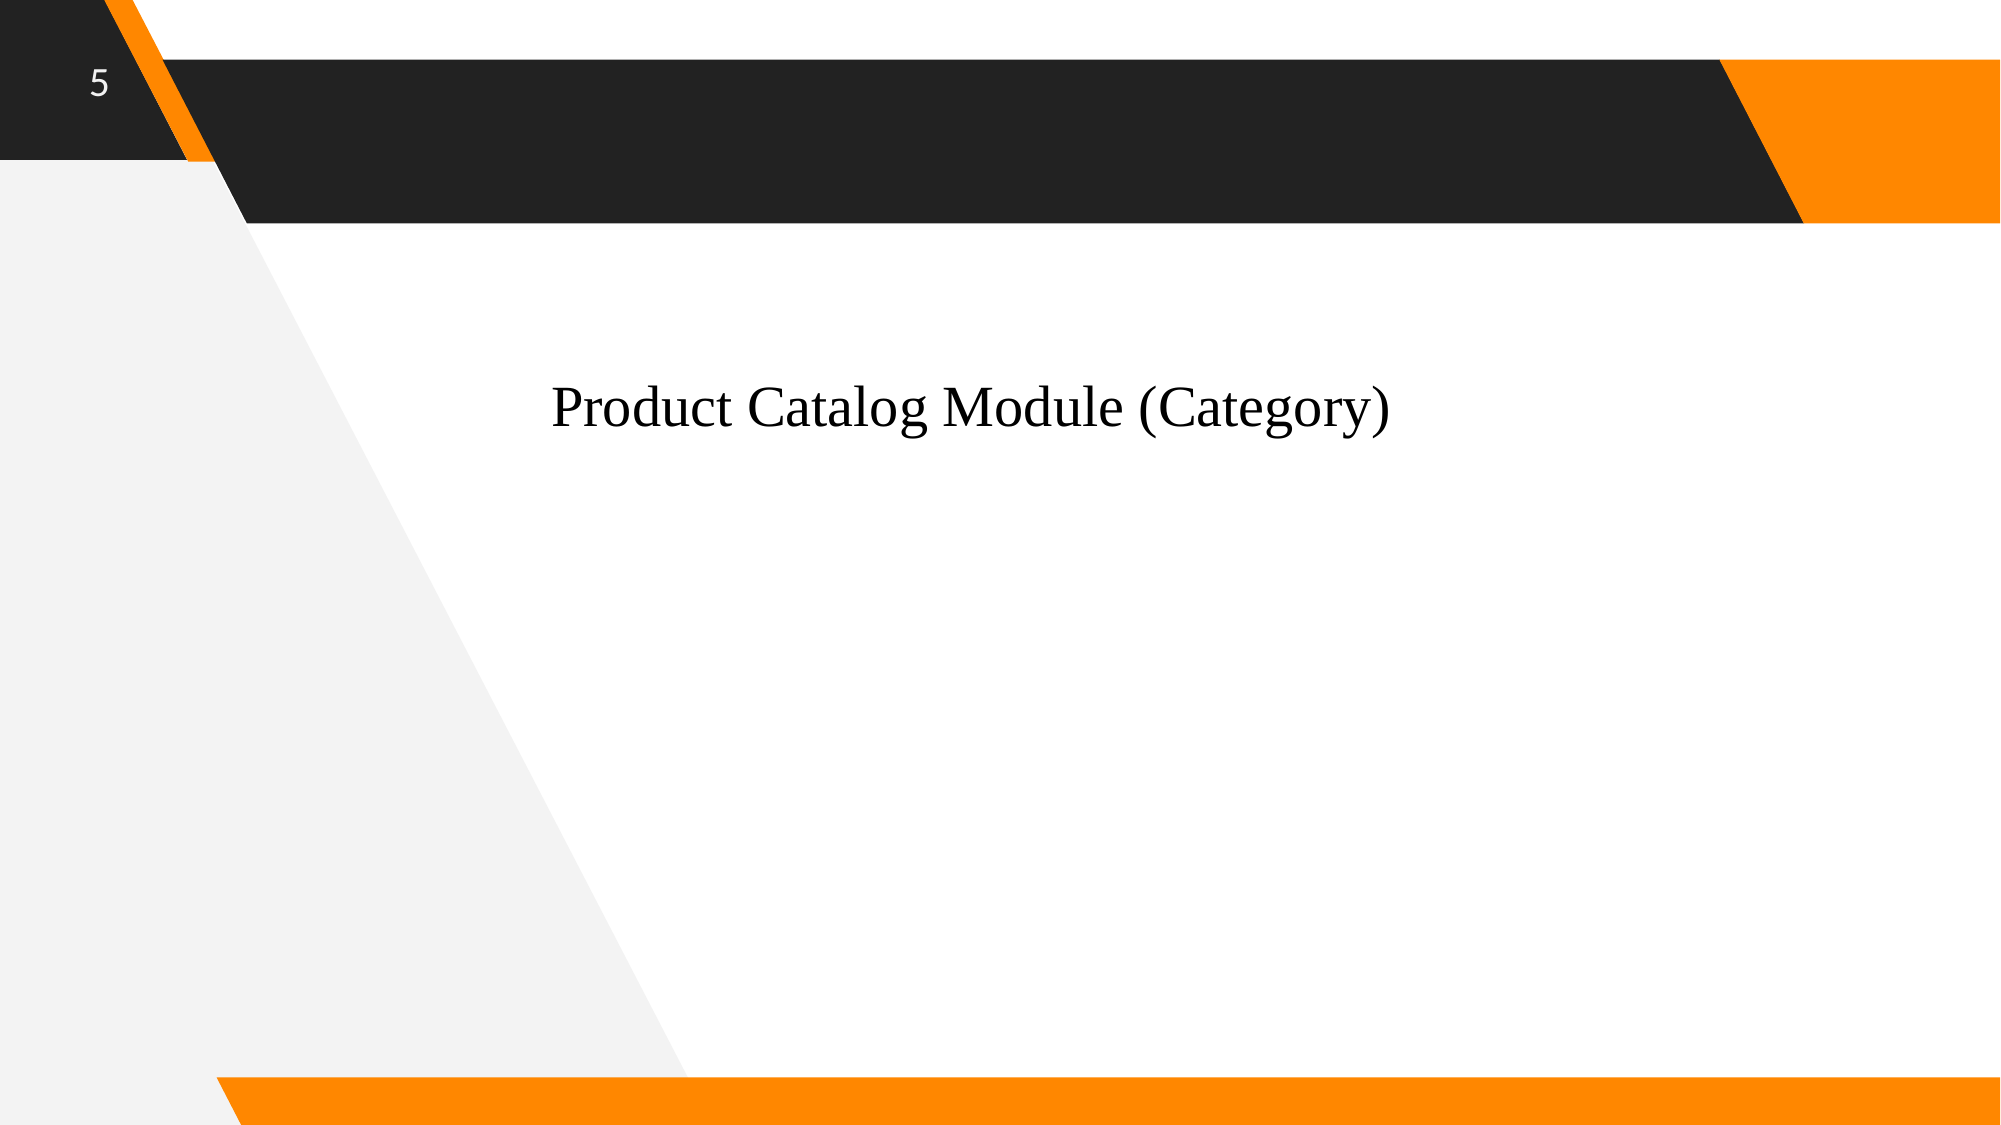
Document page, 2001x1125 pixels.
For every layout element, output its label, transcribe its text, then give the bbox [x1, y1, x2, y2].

slide_number 5 [0, 0, 131, 160]
text_box DProduct Catalog Module (Category)ashbor [494, 361, 1563, 446]
